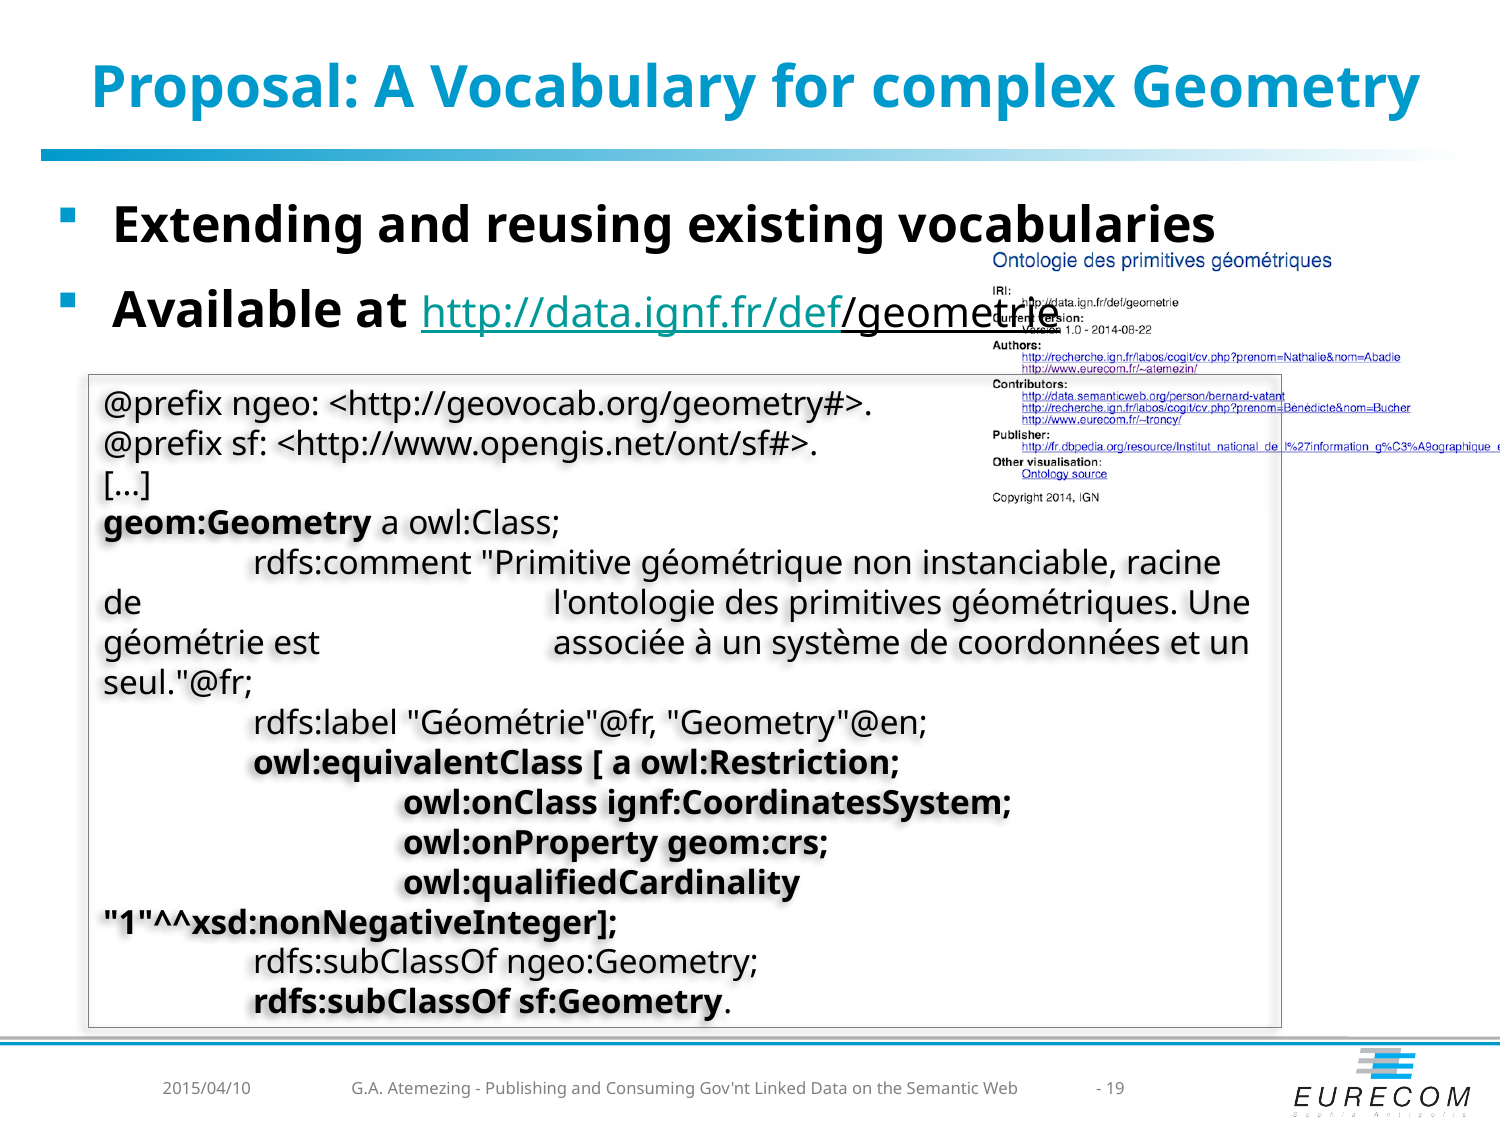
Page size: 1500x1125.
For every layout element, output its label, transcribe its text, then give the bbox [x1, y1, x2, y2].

title Proposal: A Vocabulary for complex Geometry [52, 30, 1460, 138]
footer G.A. Atemezing - Publishing and Consuming Gov'nt Linked Data on the Semantic Web [336, 1070, 1069, 1107]
picture [981, 243, 1500, 516]
picture [1293, 1048, 1477, 1118]
slide_number - 19 [1080, 1070, 1200, 1103]
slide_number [147, 1070, 325, 1103]
text_box @prefix ngeo: <http://geovocab.org/geometry#>. @prefix sf: <http://www.opengis.net/ont/sf#>. […] geom:Geometry a owl:Class; rdfs:comment "Primitive géométrique non instanciable, racine de l'ontologie des primitives géométriques. Une géométrie est associée à un système de coordonnées et un seul."@fr; rdfs:label "Géométrie"@fr, "Geometry"@en; owl:equivalentClass [ a owl:Restriction; owl:onClass ignf:CoordinatesSystem; owl:onProperty geom:crs; owl:qualifiedCardinality "1"^^xsd:nonNegativeInteger]; rdfs:subClassOf ngeo:Geometry; rdfs:subClassOf sf:Geometry. [88, 374, 1282, 1028]
list Extending and reusing existing vocabularies Available at http://data.ignf.fr/def/geometrie [40, 184, 1460, 1024]
